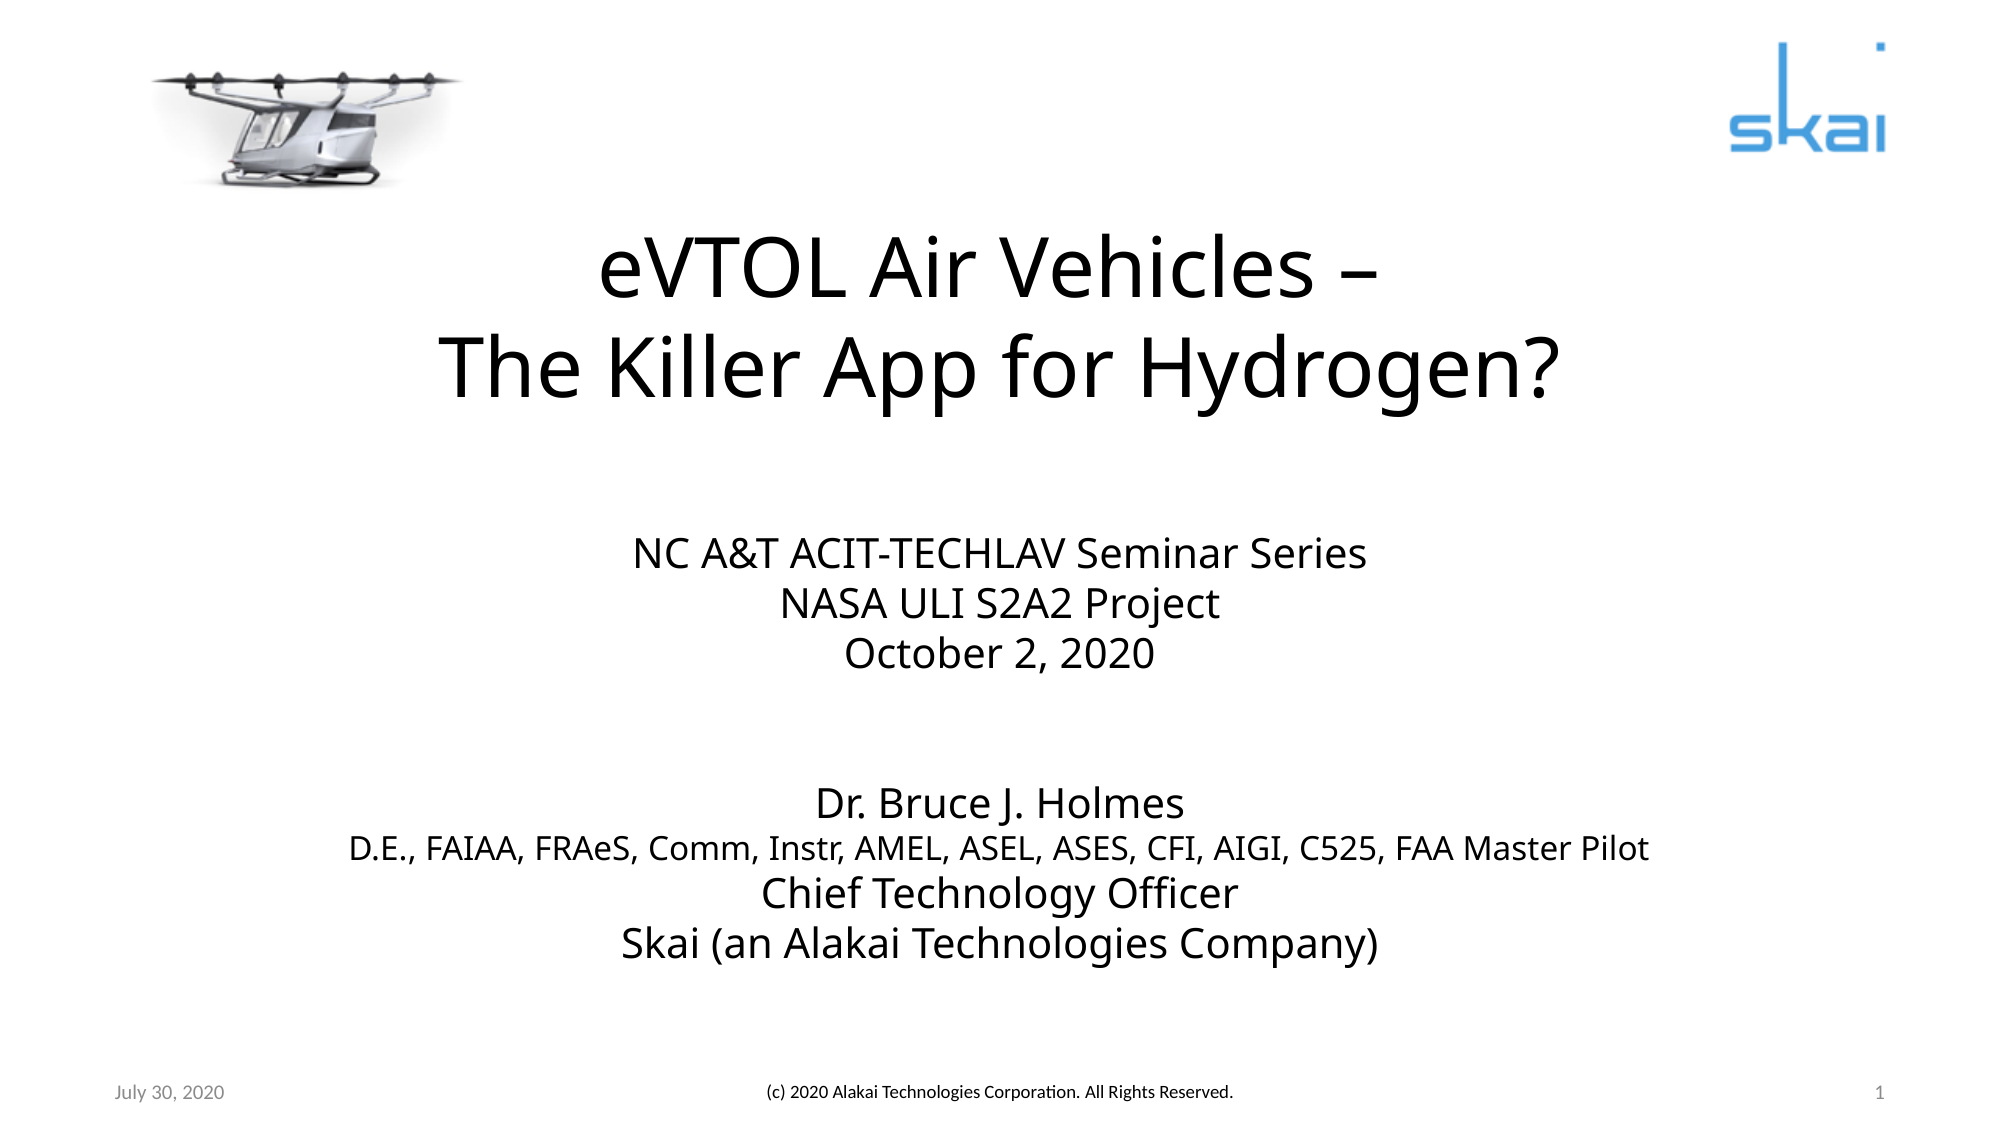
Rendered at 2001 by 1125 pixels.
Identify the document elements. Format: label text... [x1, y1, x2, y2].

picture [1716, 36, 1900, 160]
slide_number 1 [1433, 1061, 1900, 1121]
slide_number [99, 1061, 567, 1121]
footer (c) 2020 Alakai Technologies Corporation. All Rights Reserved. [567, 1061, 1433, 1121]
subtitle NC A&T ACIT-TECHLAV Seminar Series NASA ULI S2A2 Project October 2, 2020 Dr. Bruce J. Holmes D.E., FAIAA, FRAeS, Comm, Instr, AMEL, ASEL, ASES, CFI, AIGI, C525, FAA Master Pilot Chief Technology Officer Skai (an Alakai Technologies Company) [300, 519, 1700, 958]
picture [149, 69, 467, 194]
title eVTOL Air Vehicles – The Killer App for Hydrogen? [150, 193, 1850, 435]
